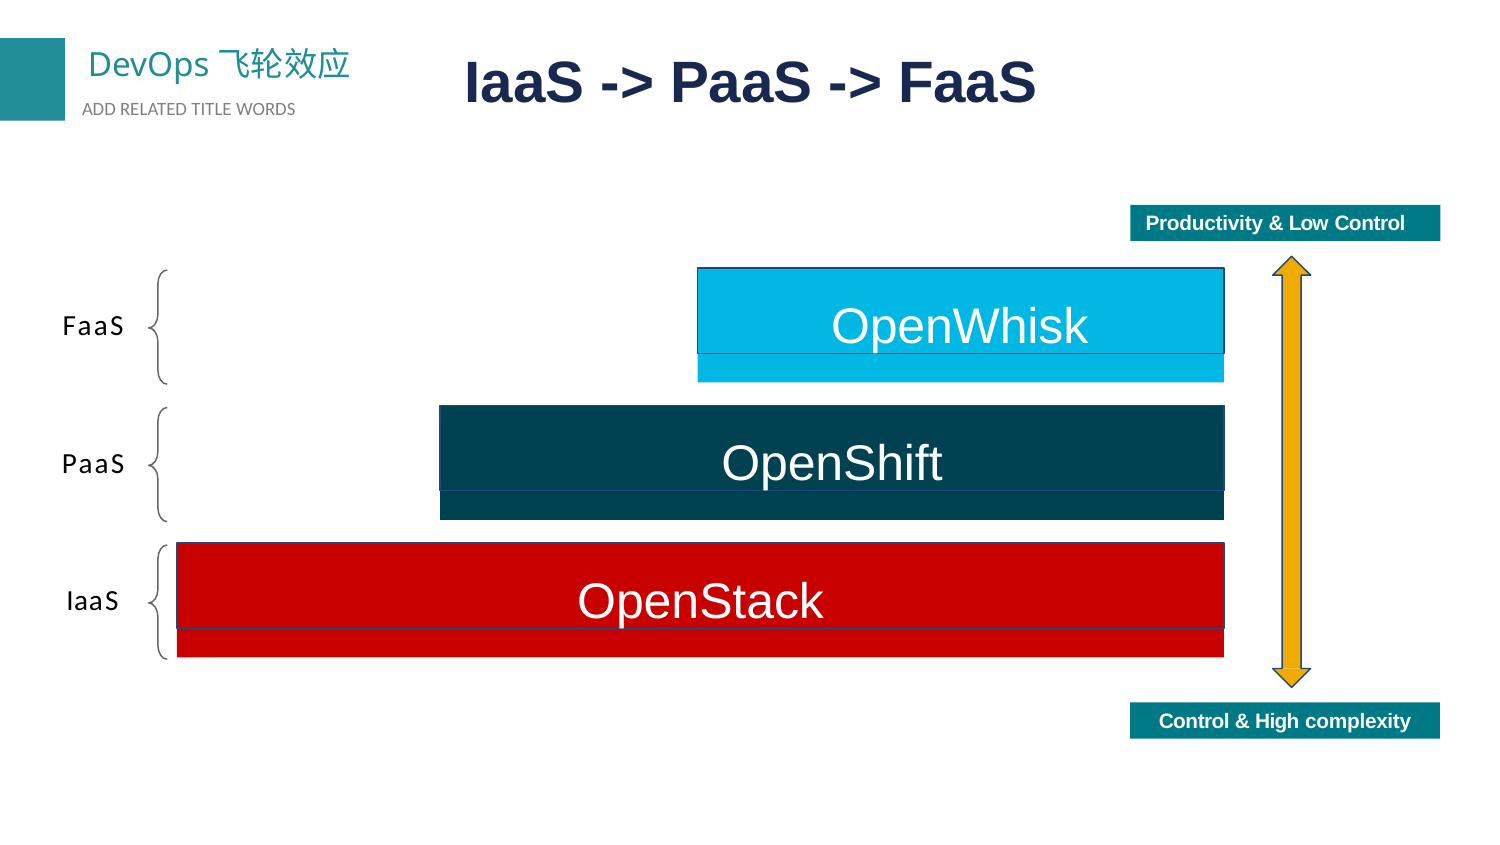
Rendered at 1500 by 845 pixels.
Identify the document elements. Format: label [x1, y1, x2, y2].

text_box [59, 444, 130, 480]
text_box [1272, 256, 1311, 688]
text_box [1130, 204, 1441, 241]
text_box [1130, 702, 1440, 739]
text_box [697, 267, 1224, 383]
text_box [148, 545, 168, 660]
text_box [64, 581, 124, 617]
text_box [176, 542, 1225, 658]
text_box [60, 306, 129, 342]
text_box [440, 405, 1225, 520]
text_box [148, 270, 168, 385]
text_box [460, 44, 1039, 115]
text_box [148, 407, 168, 522]
